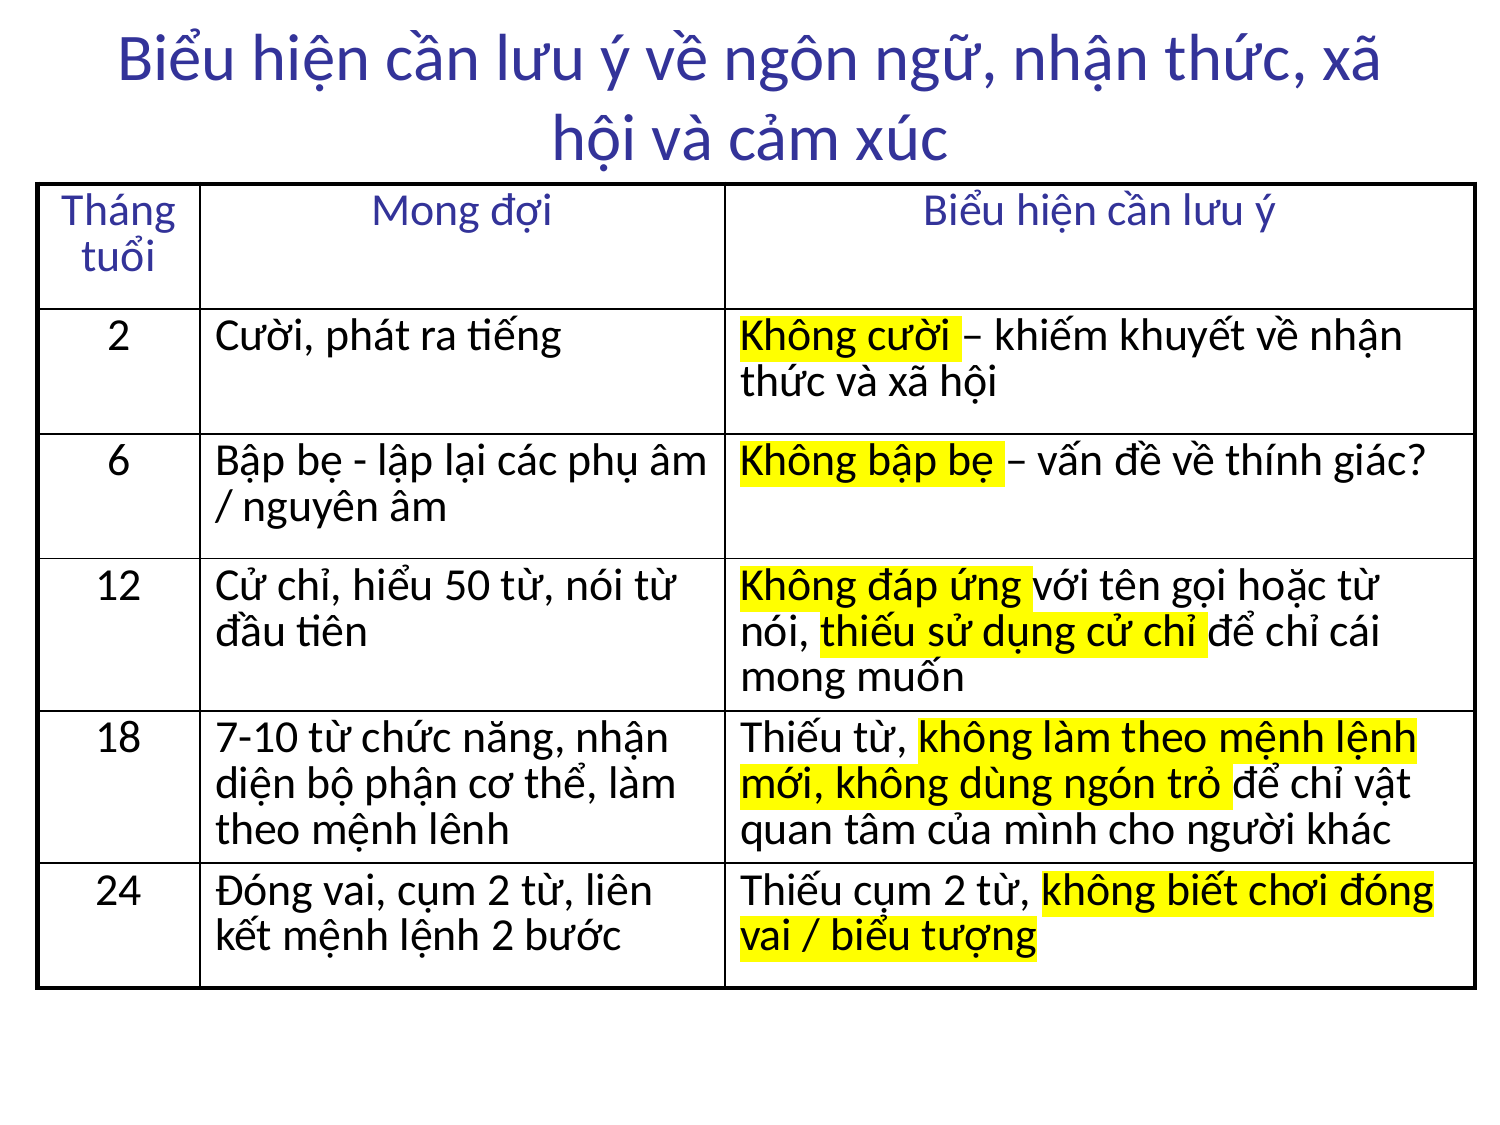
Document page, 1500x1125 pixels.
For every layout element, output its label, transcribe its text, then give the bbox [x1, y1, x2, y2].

table_cell Cười, phát ra tiếng [201, 310, 724, 433]
title Biểu hiện cần lưu ý về ngôn ngữ, nhận thức, xã hội và cảm xúc [75, 0, 1425, 182]
table_header Mong đợi [201, 186, 724, 308]
table_cell 2 [40, 310, 199, 433]
table_cell Không đáp ứng với tên gọi hoặc từ nói, thiếu sử dụng cử chỉ để chỉ cái mong muốn [726, 559, 1473, 710]
table_cell Cử chỉ, hiểu 50 từ, nói từ đầu tiên [201, 559, 724, 710]
table_cell Không cười – khiếm khuyết về nhận thức và xã hội [726, 310, 1473, 433]
table_cell 18 [40, 712, 199, 862]
table_cell Đóng vai, cụm 2 từ, liên kết mệnh lệnh 2 bước [201, 864, 724, 986]
table_cell 12 [40, 559, 199, 710]
table_cell 24 [40, 864, 199, 986]
table_cell 6 [40, 435, 199, 558]
table_cell Thiếu từ, không làm theo mệnh lệnh mới, không dùng ngón trỏ để chỉ vật quan tâm của mình cho người khác [726, 712, 1473, 862]
table_cell 7-10 từ chức năng, nhận diện bộ phận cơ thể, làm theo mệnh lênh [201, 712, 724, 862]
table_header Biểu hiện cần lưu ý [726, 186, 1473, 308]
table_cell Thiếu cụm 2 từ, không biết chơi đóng vai / biểu tượng [726, 864, 1473, 986]
table_cell Không bập bẹ – vấn đề về thính giác? [726, 435, 1473, 558]
table_cell Bập bẹ - lập lại các phụ âm / nguyên âm [201, 435, 724, 558]
table_header Tháng tuổi [40, 186, 199, 308]
